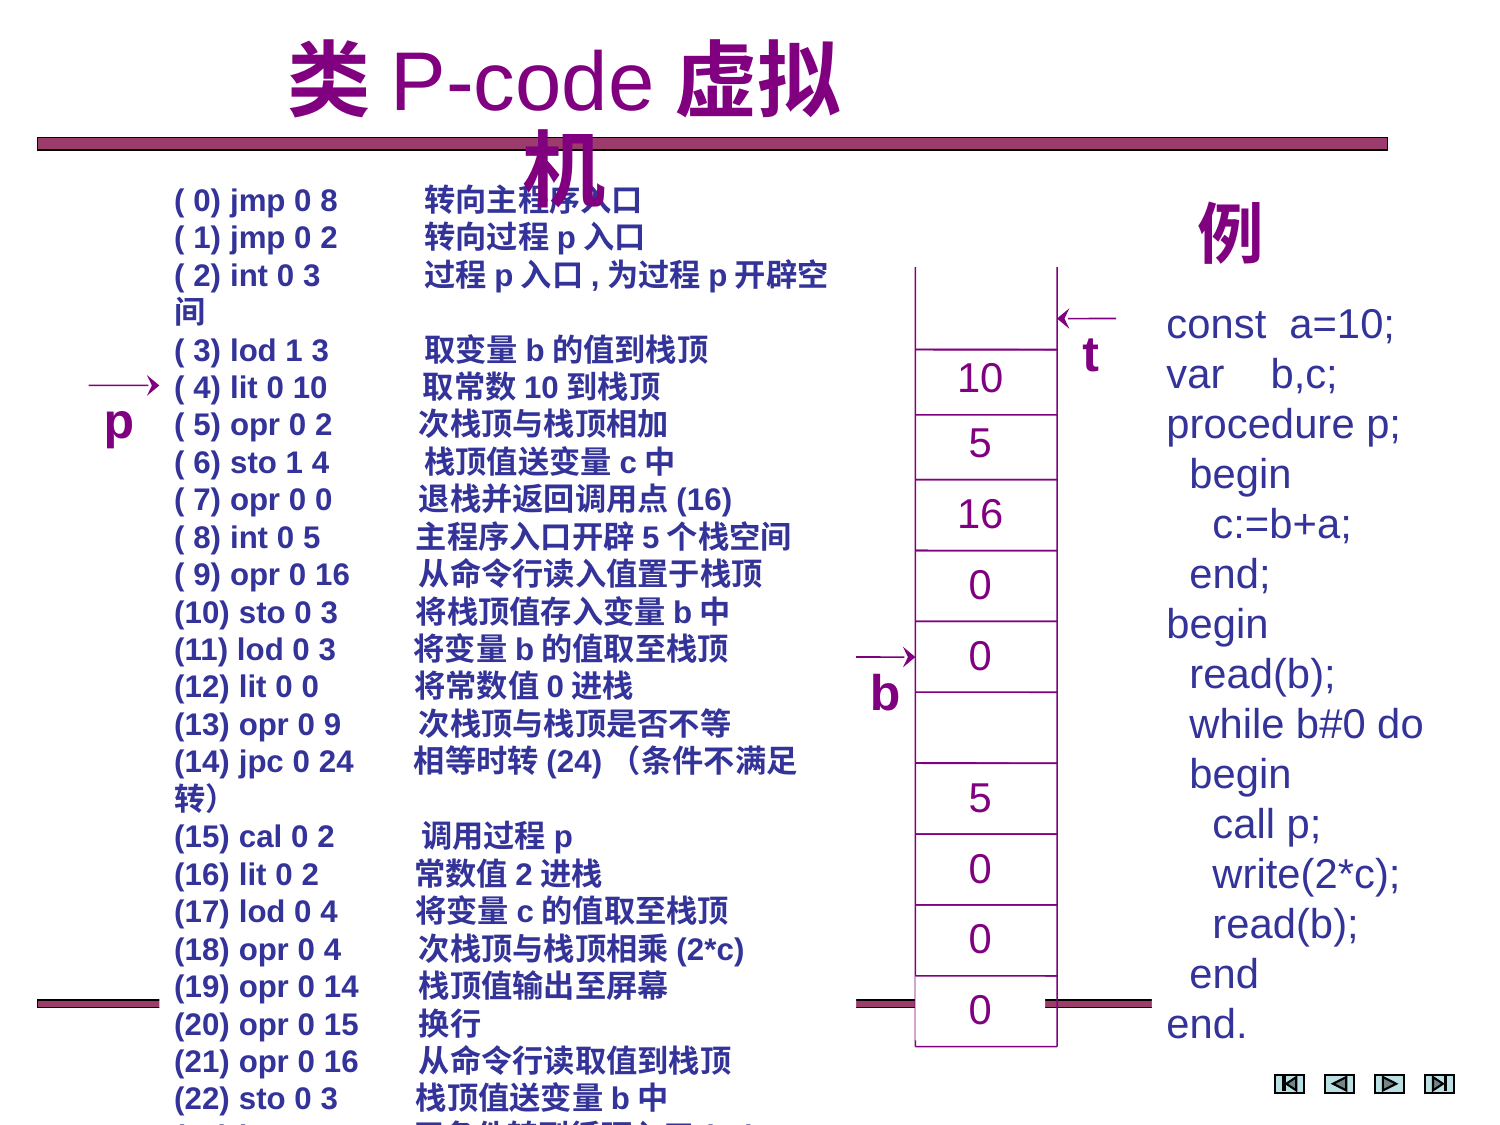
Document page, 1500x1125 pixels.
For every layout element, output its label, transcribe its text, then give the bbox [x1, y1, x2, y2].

text_box 类P-code虚拟机 [248, 30, 880, 226]
text_box [1374, 1074, 1405, 1093]
text_box 0 [915, 551, 1046, 616]
text_box 0 [915, 976, 1046, 1041]
text_box 5 [915, 409, 1046, 474]
text_box 例 const a=10; var b,c; procedure p; begin c:=b+a; end; begin read(b); while b#0 do begin call p; write(2*c); read(b); end end. [1151, 184, 1471, 1055]
text_box [1274, 1074, 1305, 1093]
text_box 10 [915, 343, 1046, 409]
text_box t [1067, 314, 1115, 389]
text_box 16 [915, 480, 1046, 545]
text_box [146, 375, 160, 395]
text_box ( 0) jmp 0 8 转向主程序入口 ( 1) jmp 0 2 转向过程p入口 ( 2) int 0 3 过程p入口,为过程p开辟空间 ( 3) lod 1 3 取变量b的值到栈顶 ( 4) lit 0 10 取常数10到栈顶 ( 5) opr 0 2 次栈顶与栈顶相加 ( 6) sto 1 4 栈顶值送变量c中 ( 7) opr 0 0 退栈并返回调用点(16) ( 8) int 0 5 主程序入口开辟5个栈空间 ( 9) opr 0 16 从命令行读入值置于栈顶 (10) sto 0 3 将栈顶值存入变量b中 (11) lod 0 3 将变量b的值取至栈顶 (12) lit 0 0 将常数值0进栈 (13) opr 0 9 次栈顶与栈顶是否不等 (14) jpc 0 24 相等时转(24)（条件不满足转） (15) cal 0 2 调用过程p (16) lit 0 2 常数值2进栈 (17) lod 0 4 将变量c的值取至栈顶 (18) opr 0 4 次栈顶与栈顶相乘(2*c) (19) opr 0 14 栈顶值输出至屏幕 (20) opr 0 15 换行 (21) opr 0 16 从命令行读取值到栈顶 (22) sto 0 3 栈顶值送变量b中 (23) jmp 0 11 无条件转到循环入口(11) (24) opr 0 0 结束退栈 [159, 172, 857, 1125]
text_box 0 [915, 835, 1046, 899]
text_box 0 [915, 622, 1046, 687]
text_box b [854, 652, 916, 728]
text_box p [88, 381, 149, 456]
text_box 0 [915, 905, 1046, 970]
text_box [1057, 308, 1070, 327]
text_box [1424, 1074, 1455, 1093]
text_box 5 [915, 763, 1046, 829]
text_box [1324, 1074, 1355, 1093]
